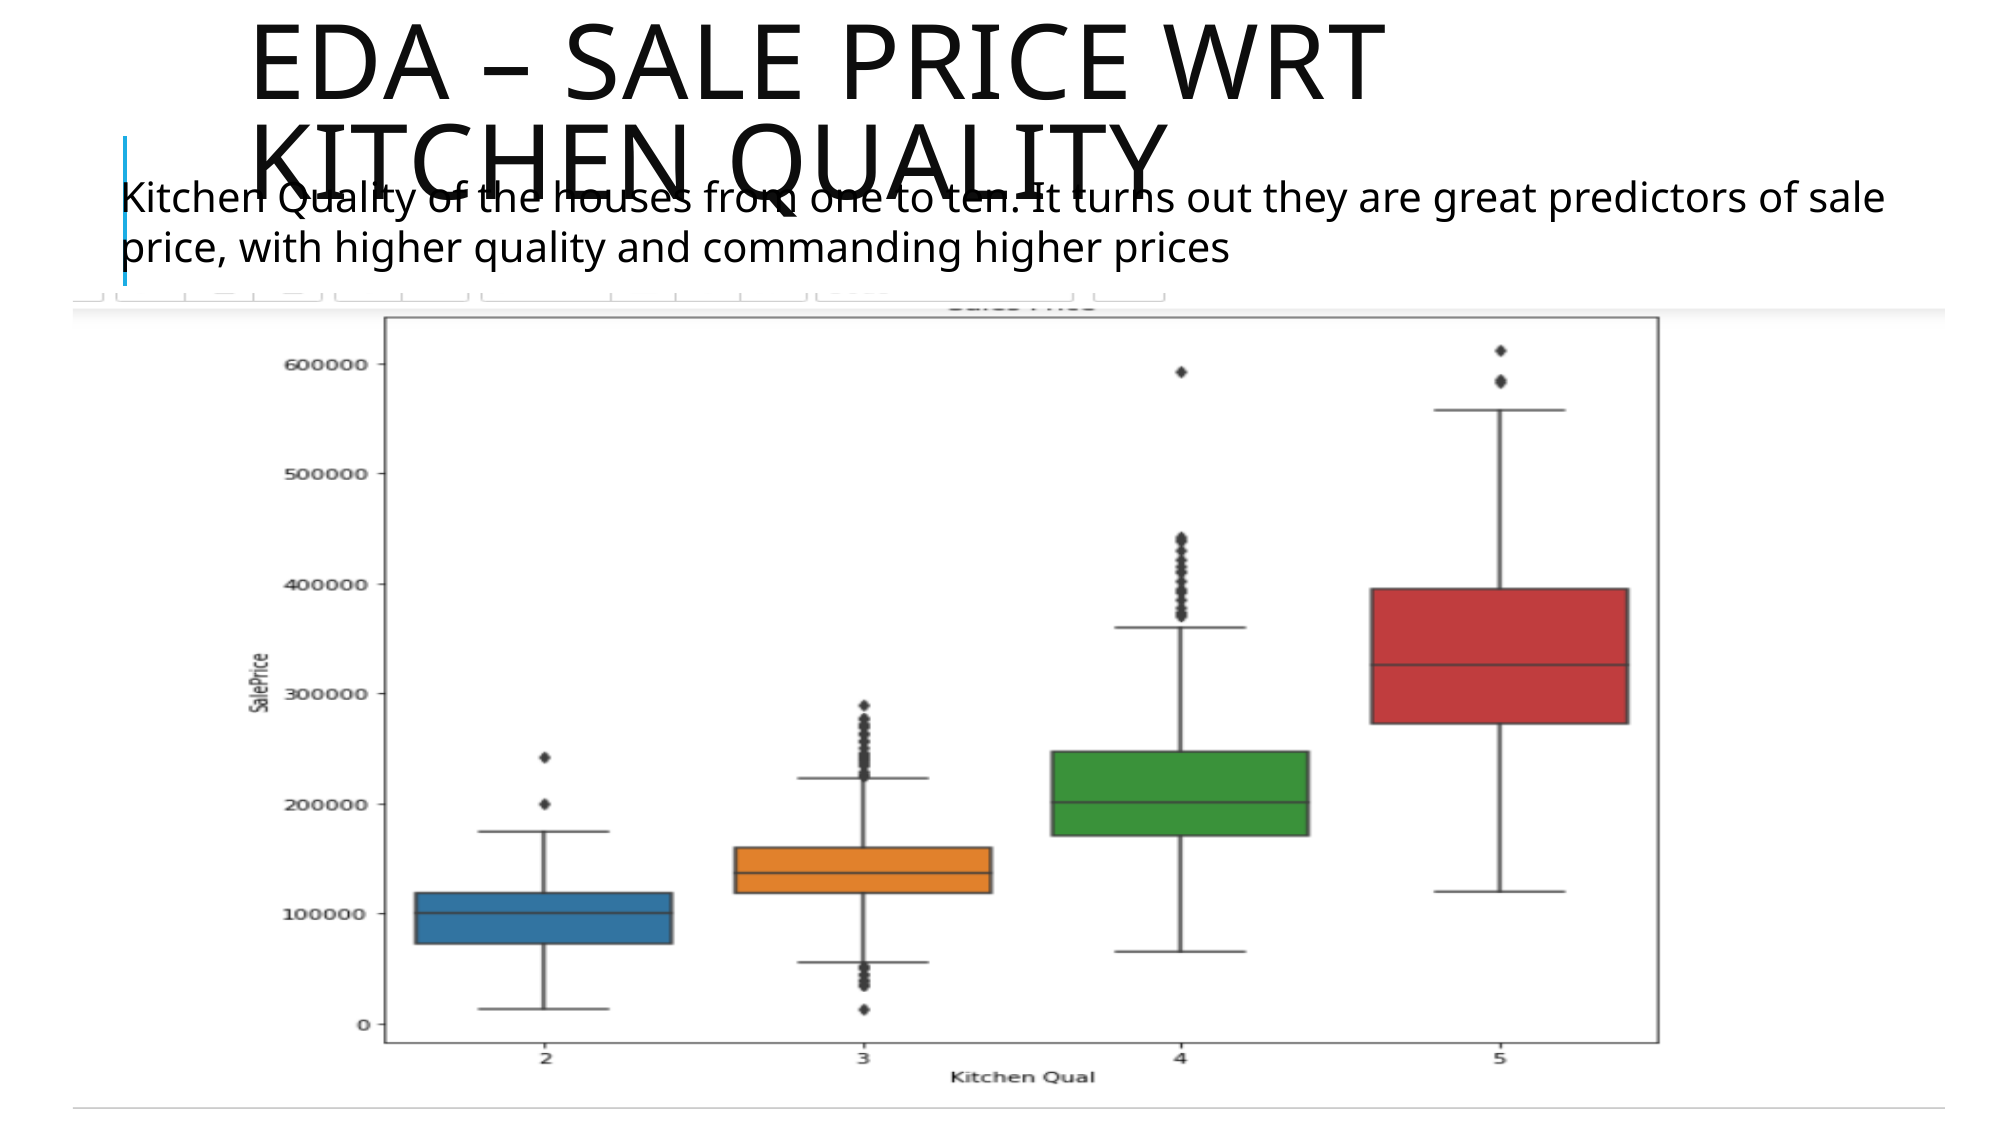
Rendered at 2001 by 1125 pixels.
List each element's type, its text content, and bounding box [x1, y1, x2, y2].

text_box Kitchen Quality of the houses from one to ten. It turns out they are great predictors of sale price, with higher quality and commanding higher prices [105, 163, 1977, 421]
picture [72, 293, 1946, 1112]
title EDA – sale price wrt Kitchen Quality [232, 14, 1694, 163]
